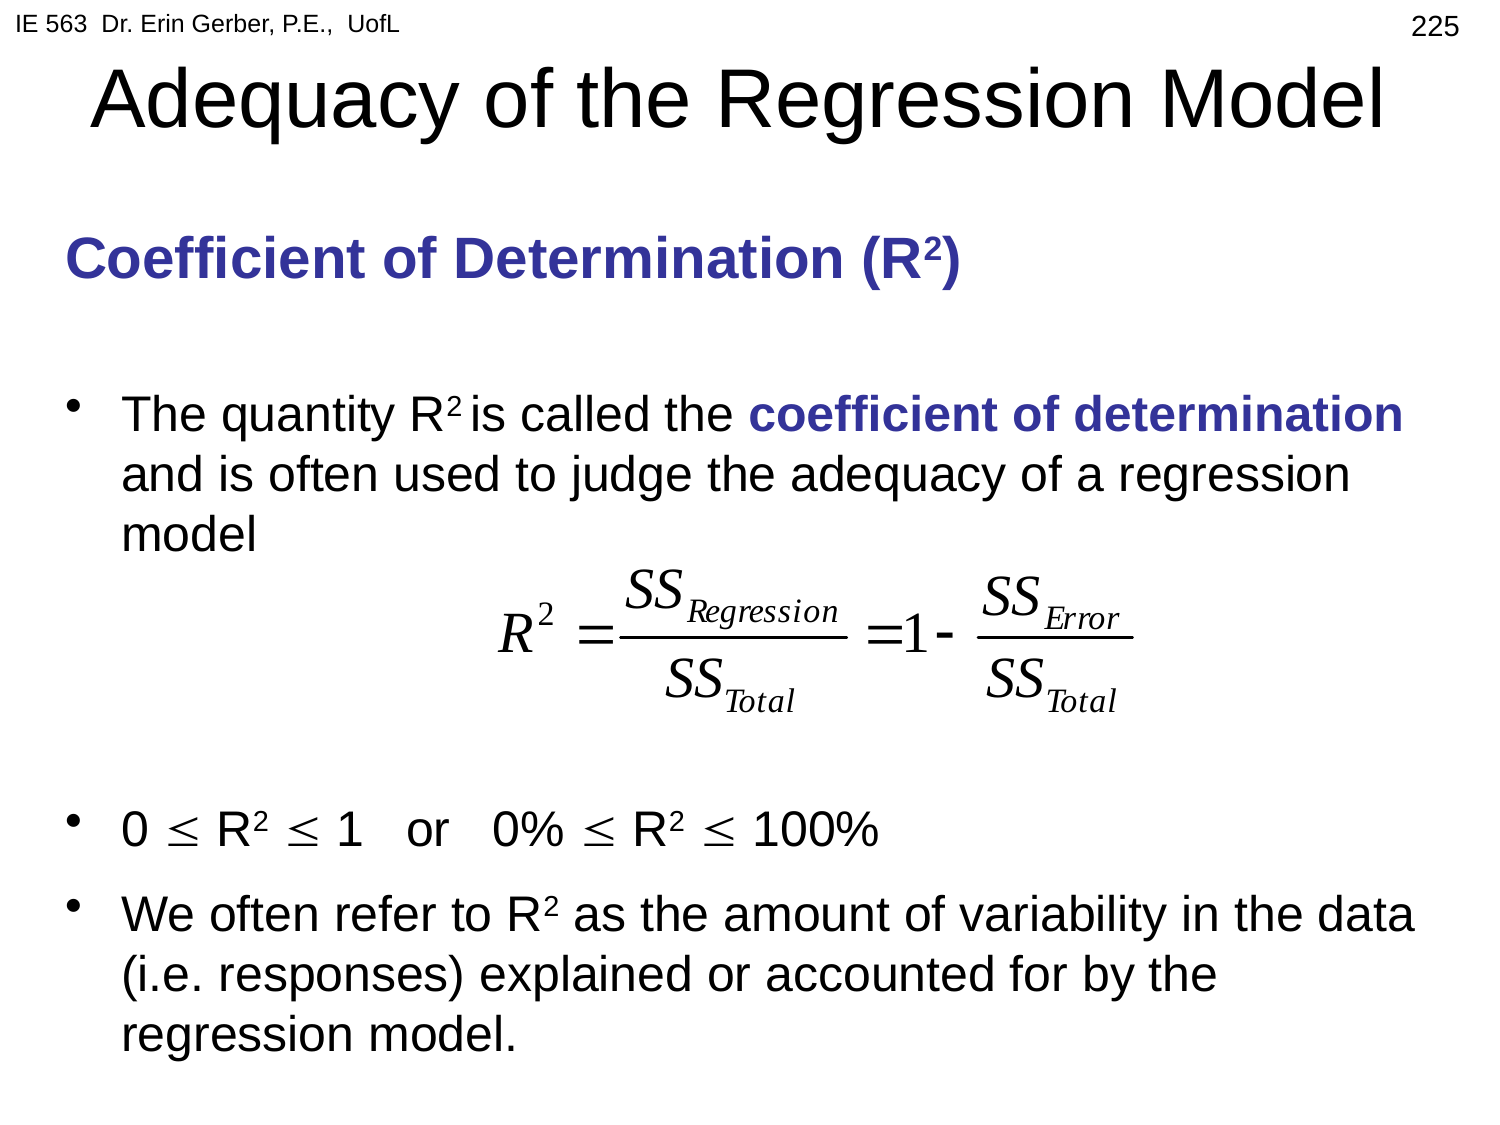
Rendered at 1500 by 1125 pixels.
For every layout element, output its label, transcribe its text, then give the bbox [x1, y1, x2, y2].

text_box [487, 549, 1143, 726]
title Adequacy of the Regression Model [74, 0, 1426, 188]
slide_number 225 [1124, 0, 1476, 79]
list Coefficient of Determination (R2) The quantity R2 is called the coefficient of determination and is often used to judge the adequacy of a regression model 0  R2  1 or 0%  R2  100% We often refer to R2 as the amount of variability in the data (i.e. responses) explained or accounted for by the regression model. [49, 212, 1463, 956]
footer IE 563 Dr. Erin Gerber, P.E., UofL [0, 0, 626, 79]
